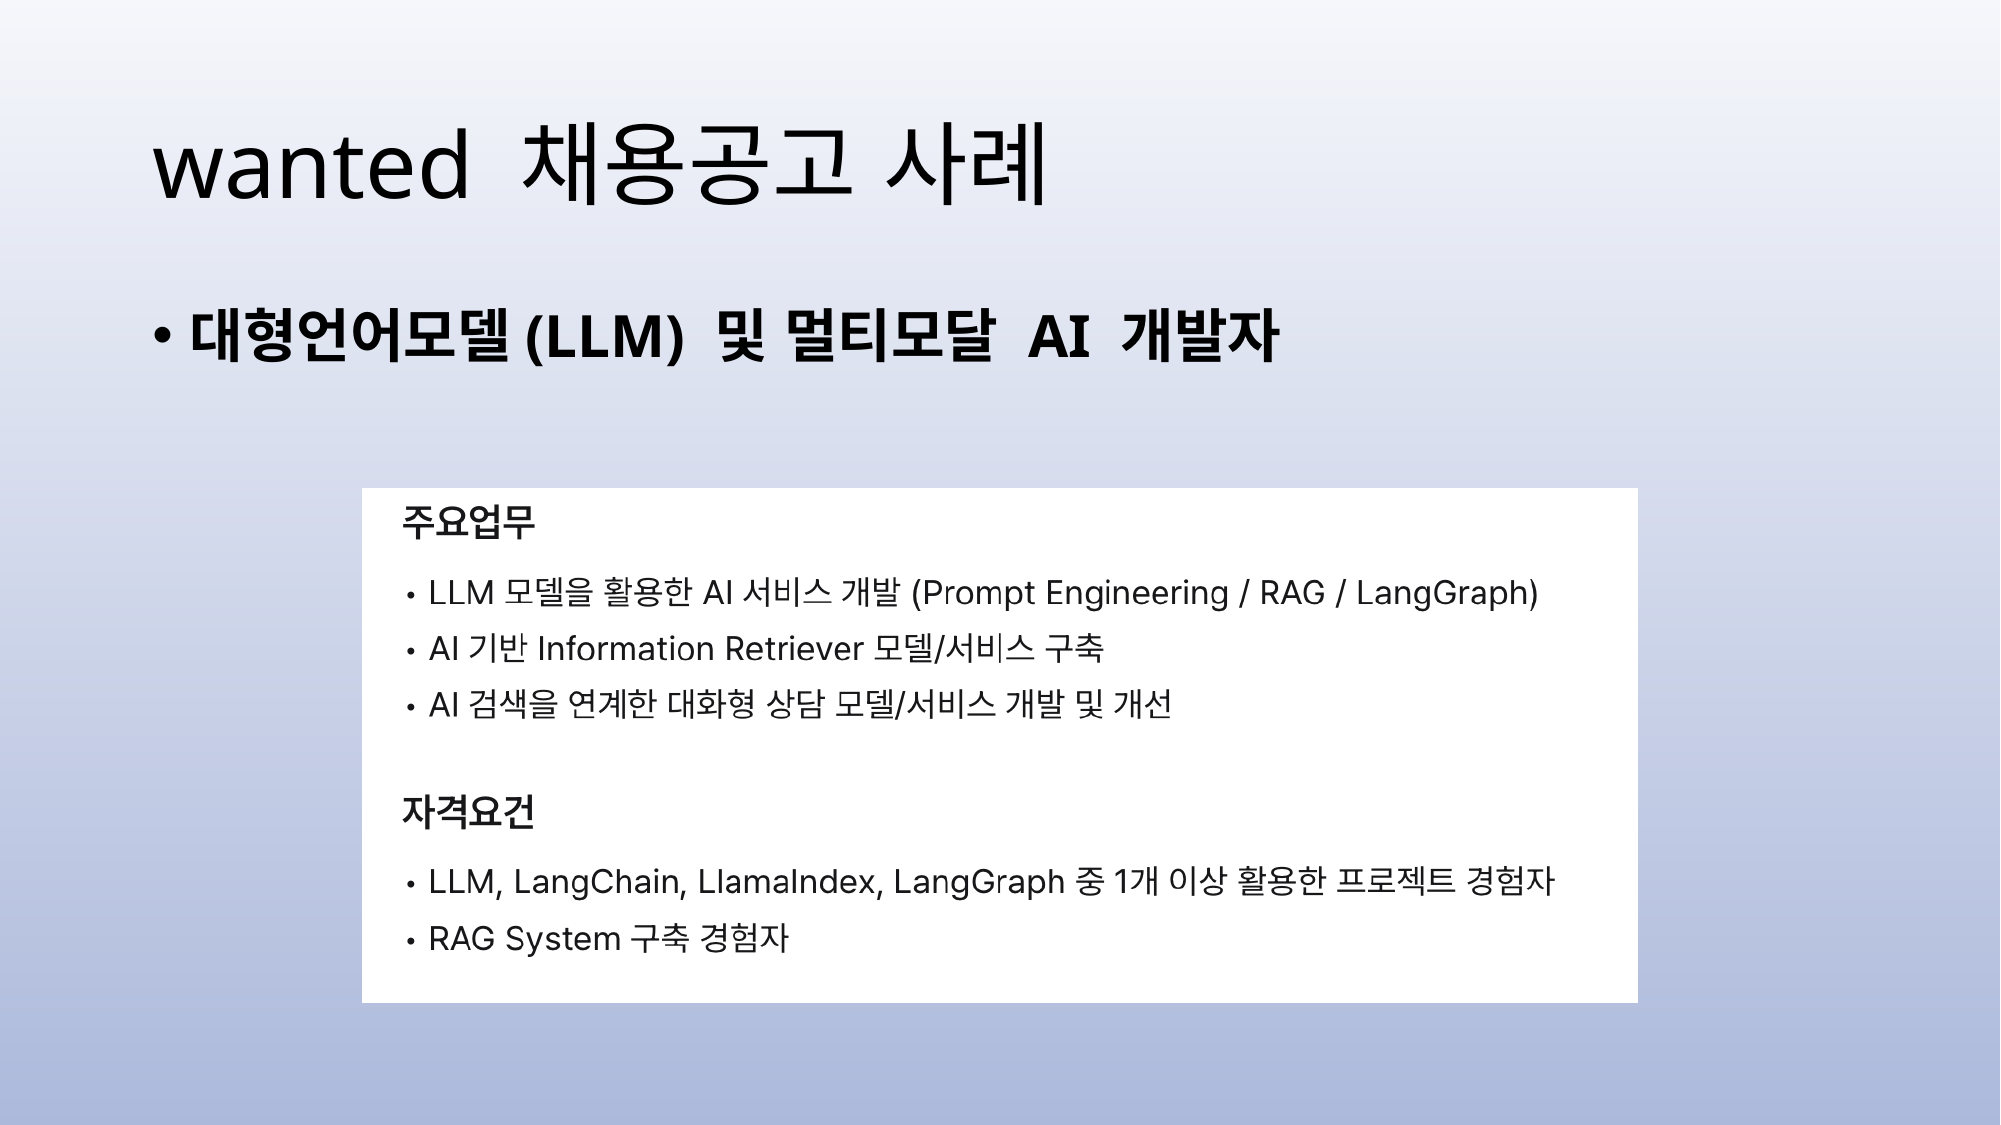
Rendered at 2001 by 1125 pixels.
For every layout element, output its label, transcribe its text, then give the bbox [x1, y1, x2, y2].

title wanted 채용공고 사례 [137, 59, 1863, 278]
picture [362, 488, 1638, 1003]
list 대형언어모델(LLM) 및 멀티모달 AI 개발자 [137, 299, 1863, 1014]
